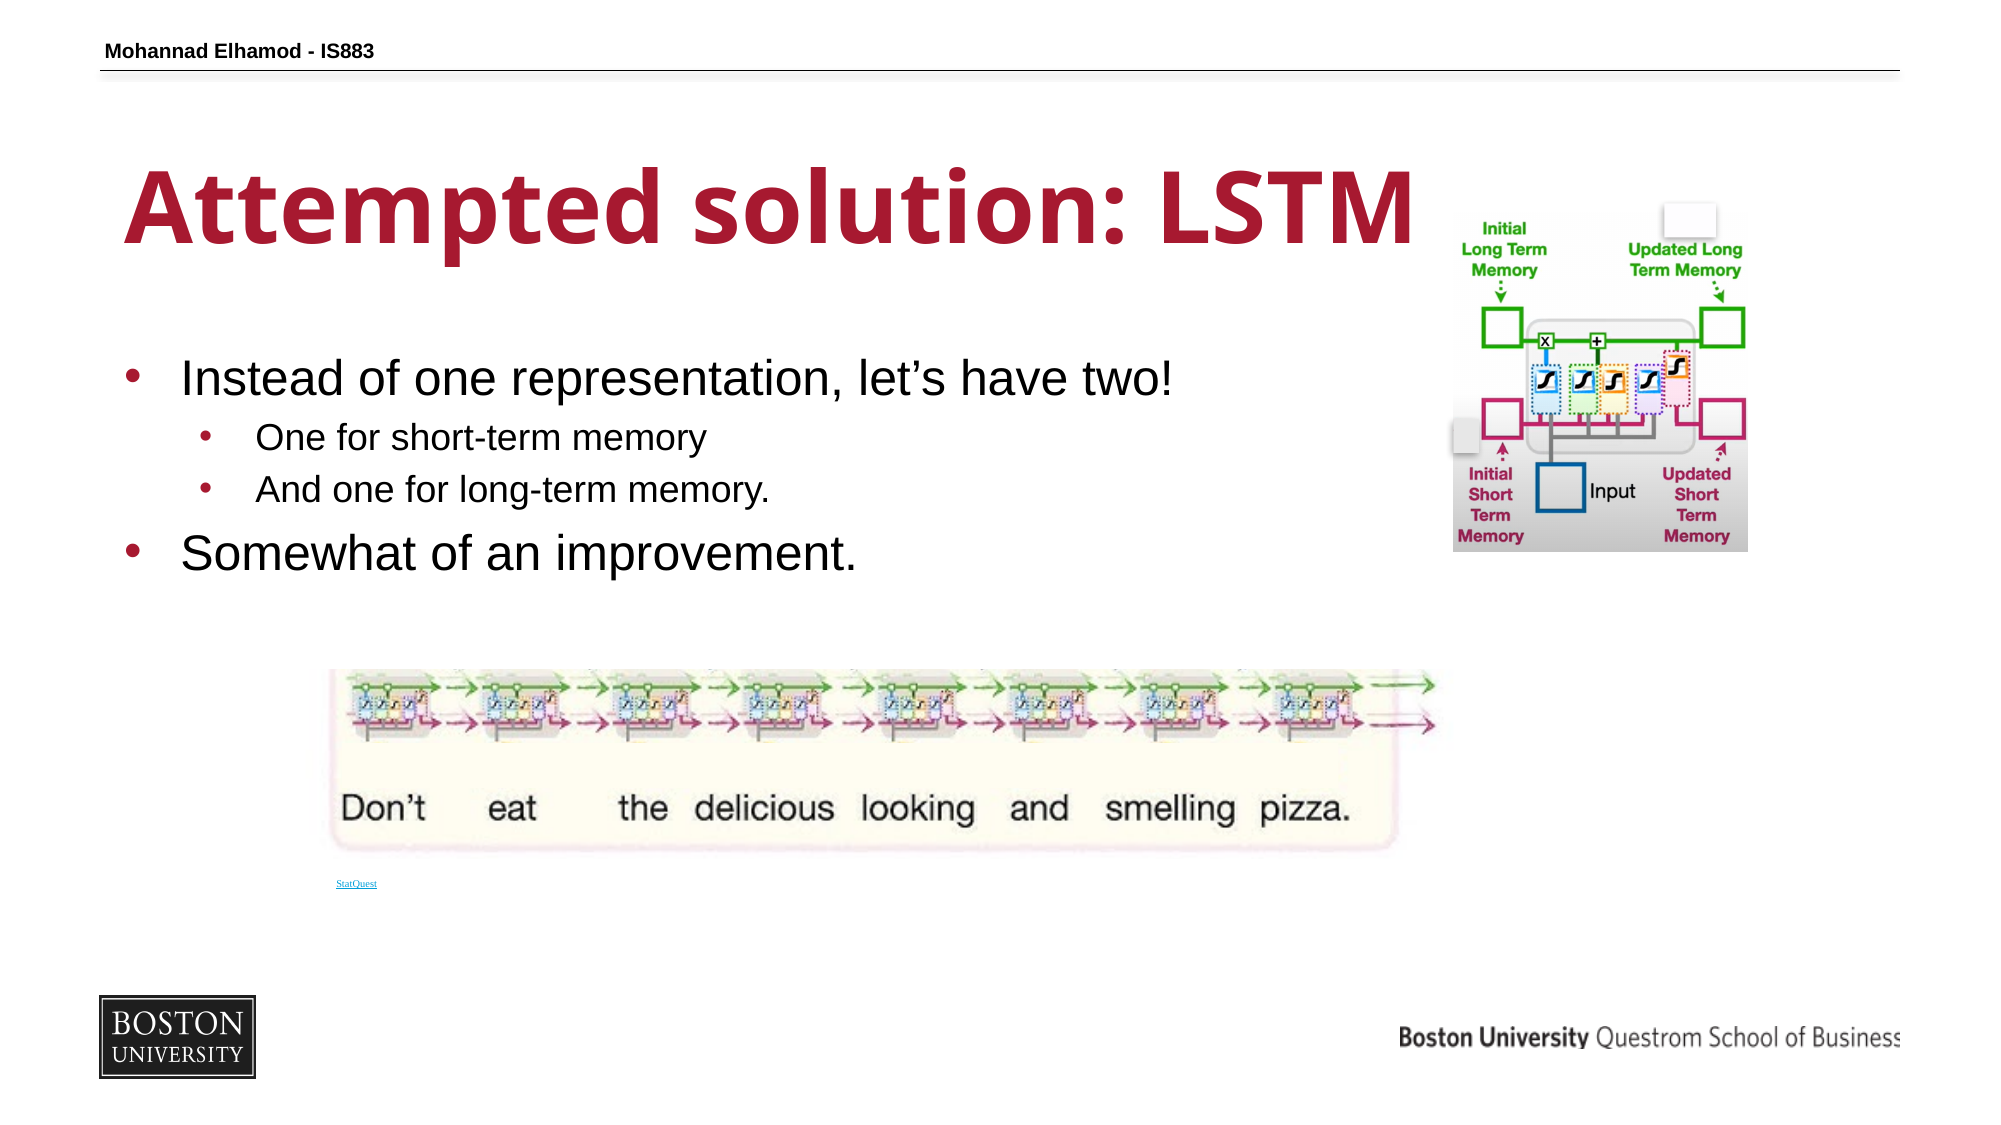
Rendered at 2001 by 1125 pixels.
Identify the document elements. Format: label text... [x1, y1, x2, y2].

title Attempted solution: LSTM [109, 137, 1900, 270]
picture [99, 995, 256, 1079]
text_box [1453, 203, 1748, 552]
list Instead of one representation, let’s have two! One for short-term memory And one for long-term memory. Somewhat of an improvement. [109, 337, 1534, 966]
text_box StatQuest [321, 869, 855, 897]
footer Mohannad Elhamod - IS883 [89, 43, 723, 57]
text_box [279, 668, 1454, 860]
